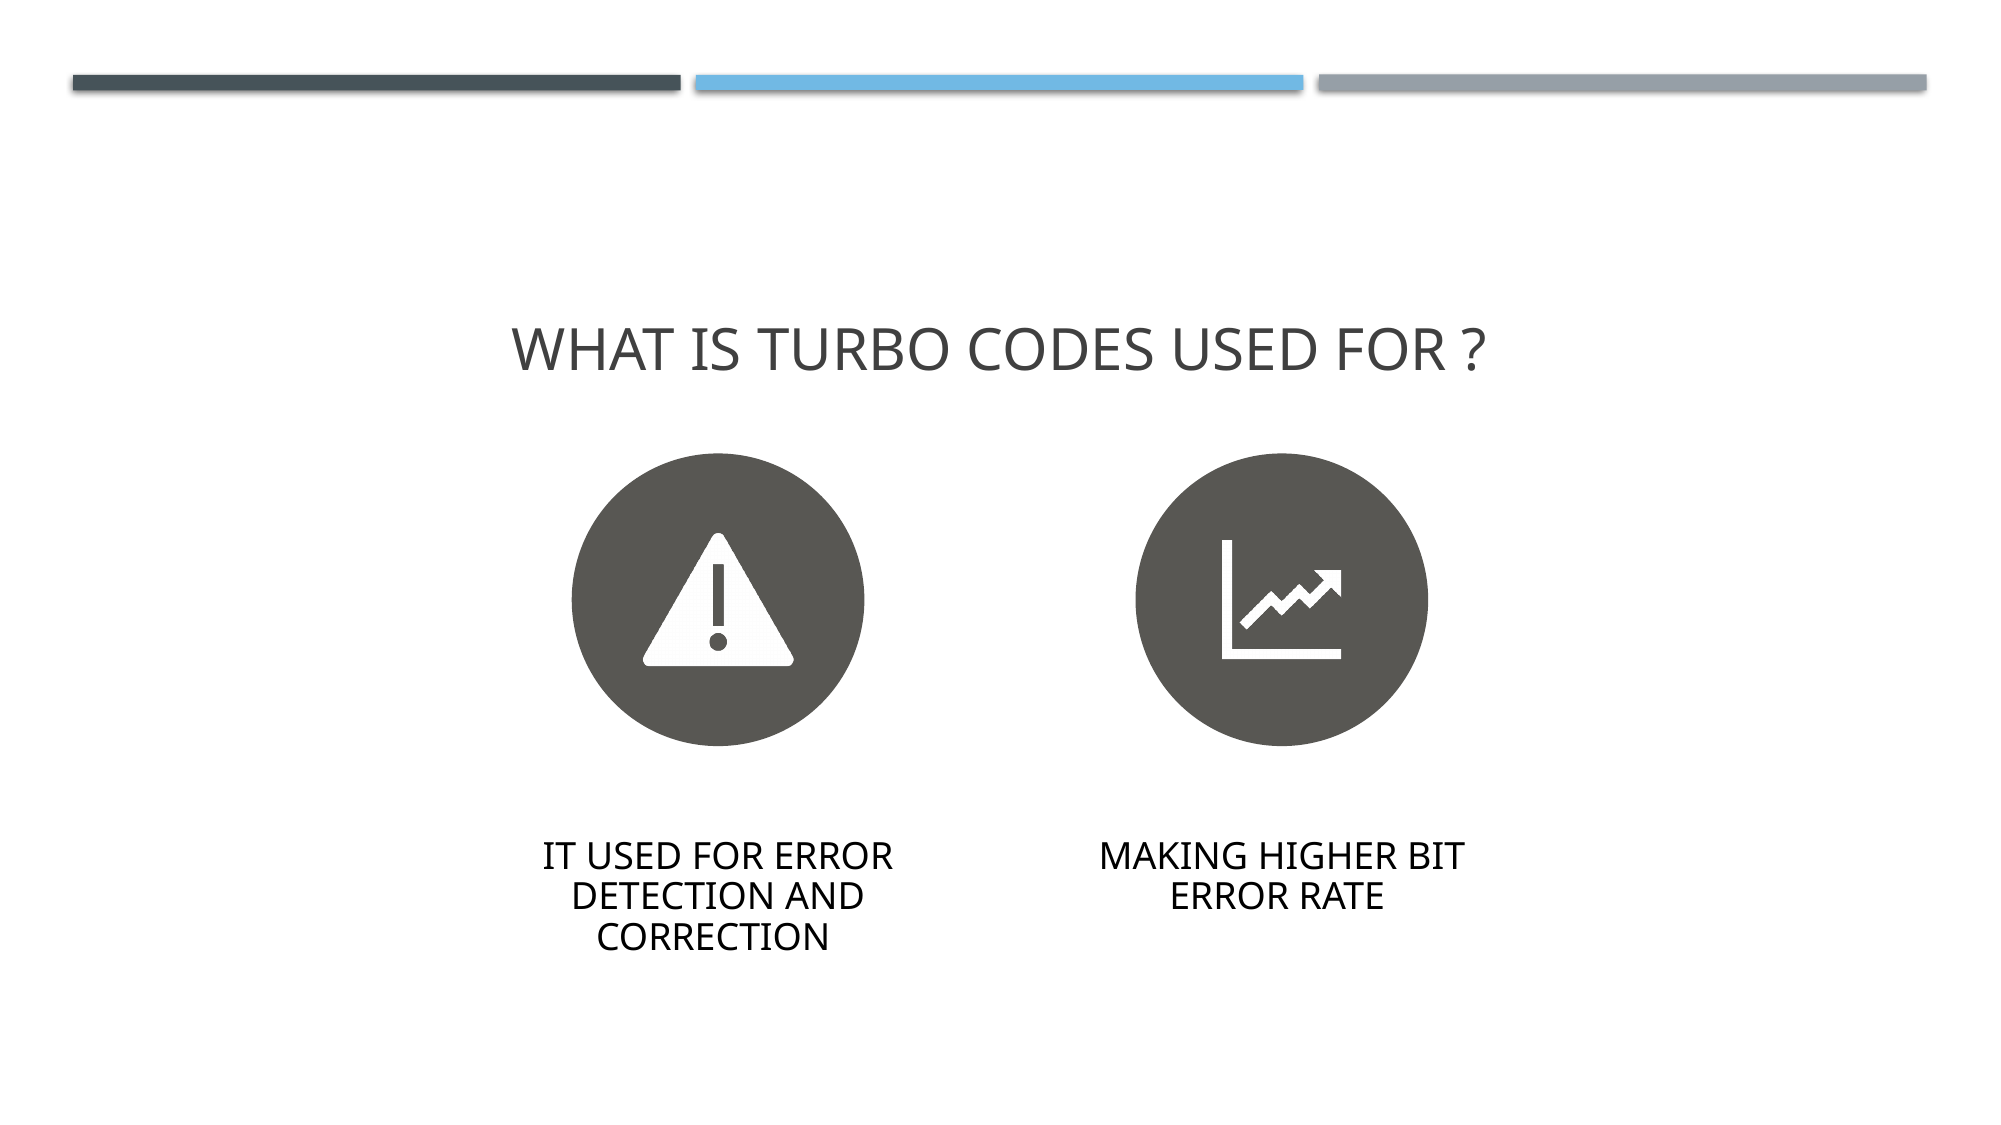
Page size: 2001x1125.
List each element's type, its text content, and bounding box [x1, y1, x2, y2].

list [200, 449, 1800, 959]
title What is turbo codes used for ? [496, 101, 1504, 390]
